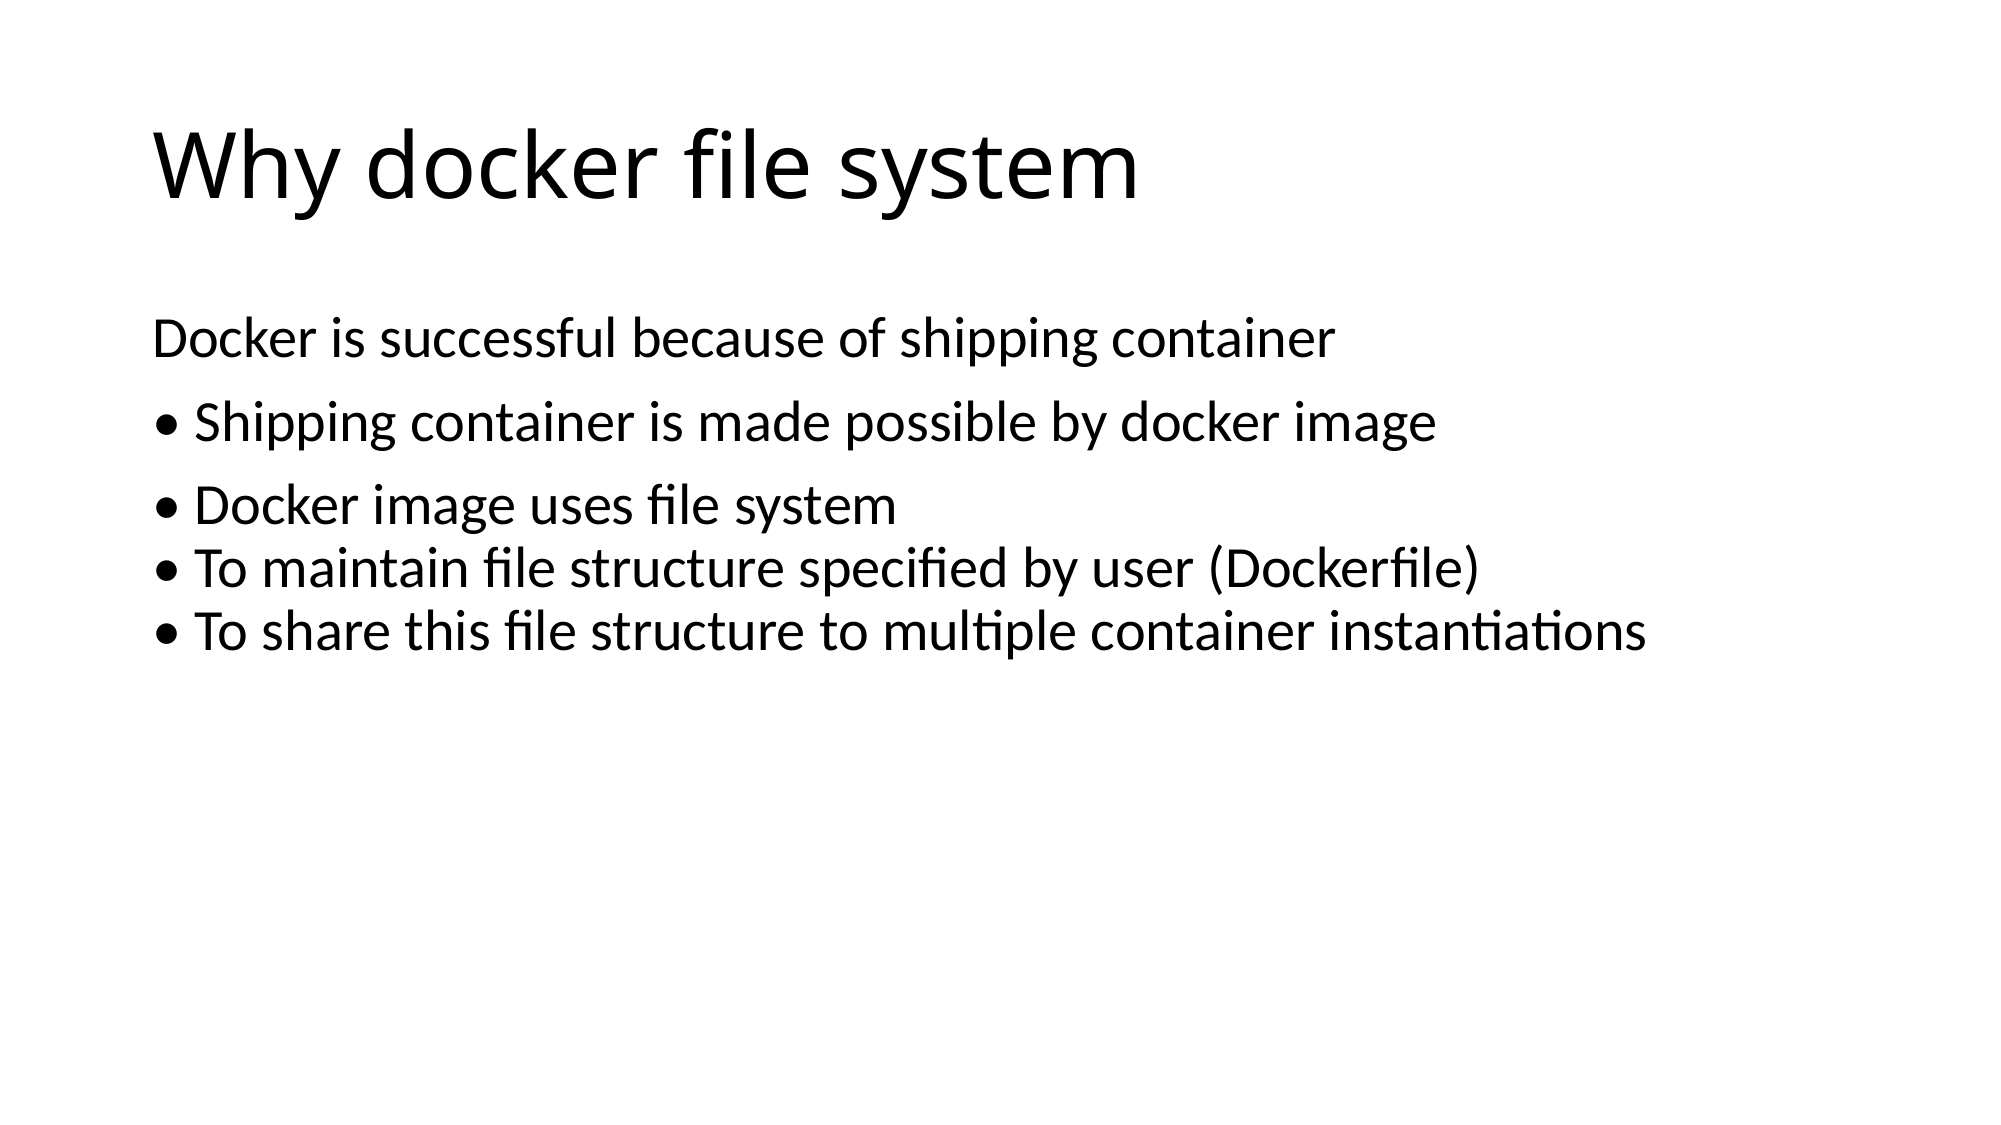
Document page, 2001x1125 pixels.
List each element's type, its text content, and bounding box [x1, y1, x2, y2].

title Why docker file system [137, 59, 1863, 278]
list Docker is successful because of shipping container • Shipping container is made possible by docker image • Docker image uses file system • To maintain file structure specified by user (Dockerfile) • To share this file structure to multiple container instantiations [137, 299, 1863, 1014]
